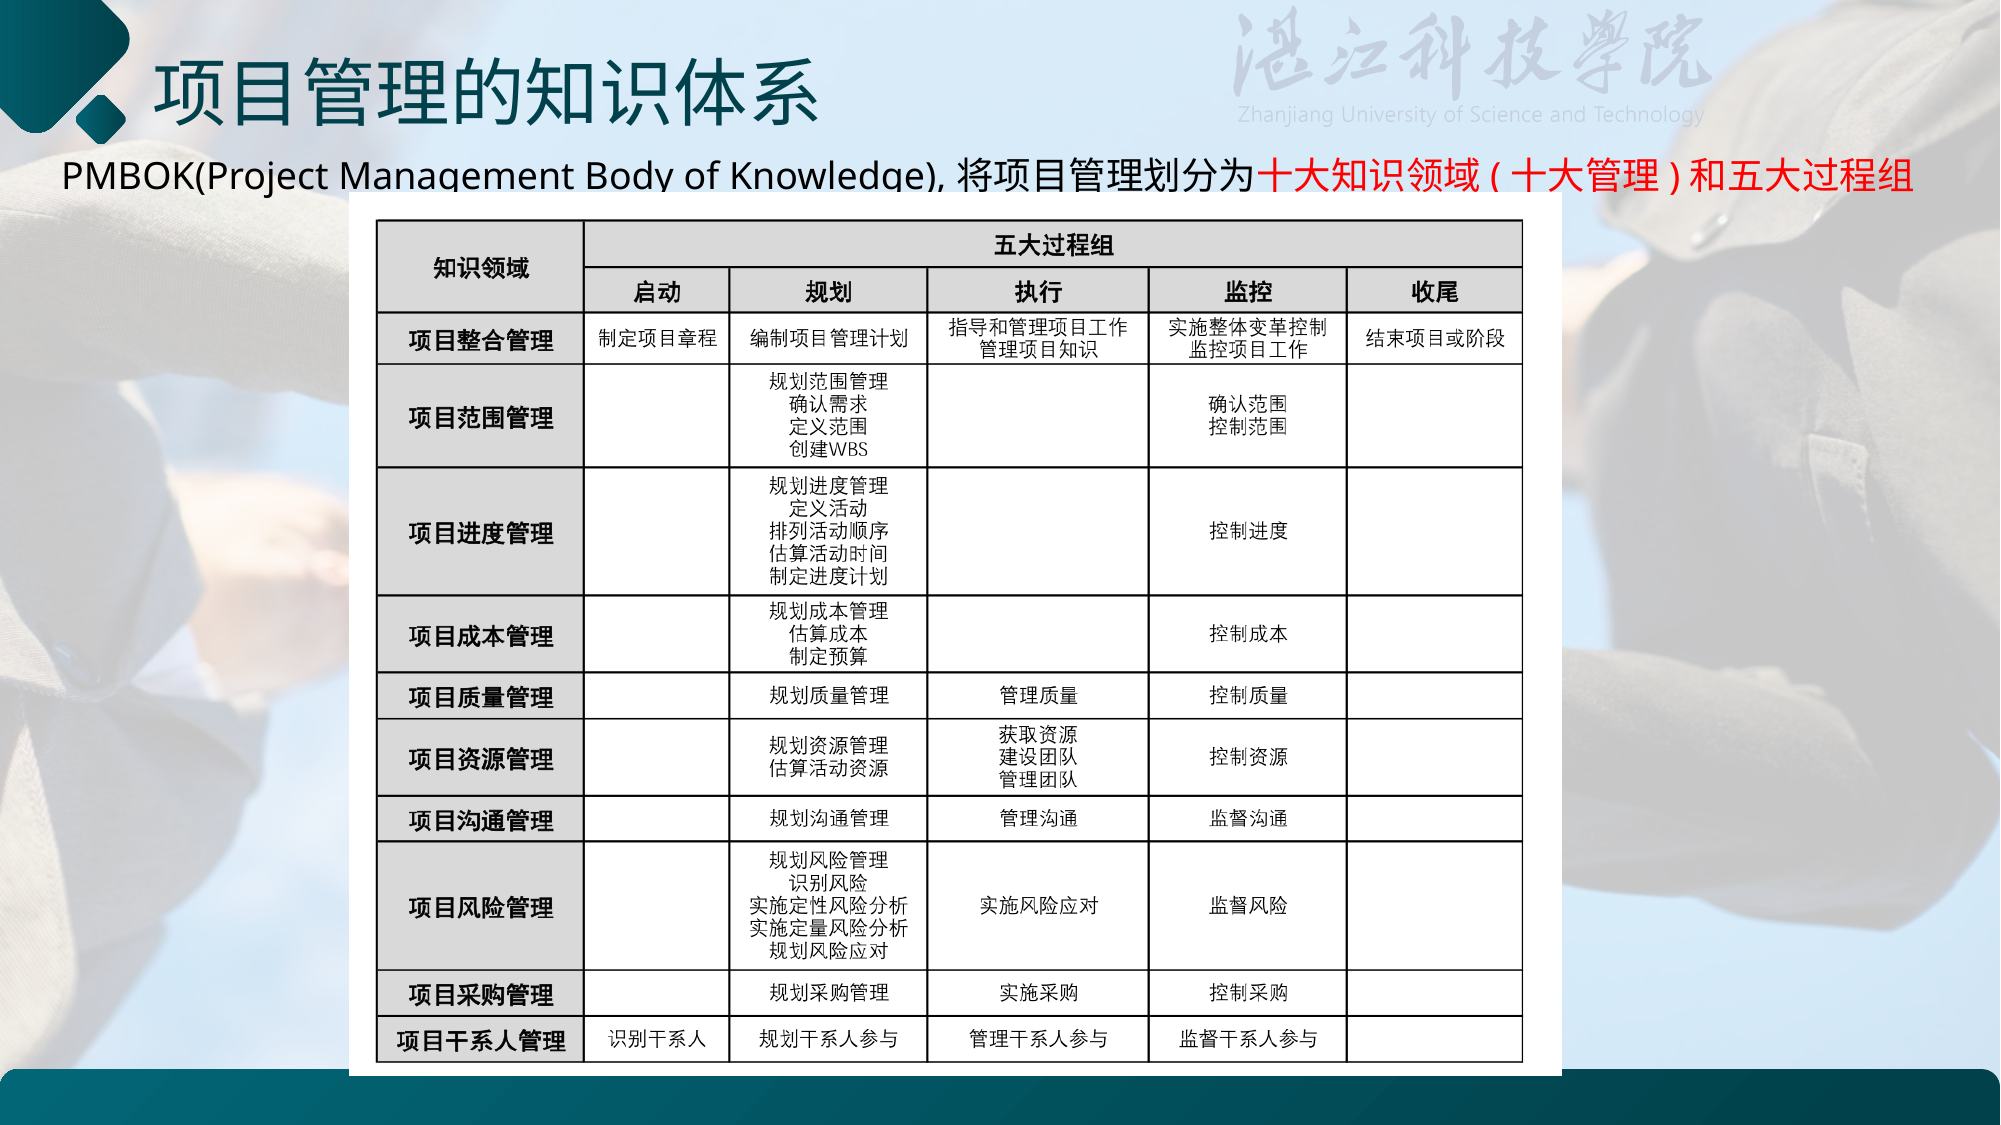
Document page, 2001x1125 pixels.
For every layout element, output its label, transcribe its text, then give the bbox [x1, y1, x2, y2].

picture [349, 192, 1562, 1076]
title 项目管理的知识体系 [137, 49, 1058, 132]
text_box PMBOK(Project Management Body of Knowledge),将项目管理划分为十大知识领域(十大管理)和五大过程组 [60, 138, 1915, 197]
